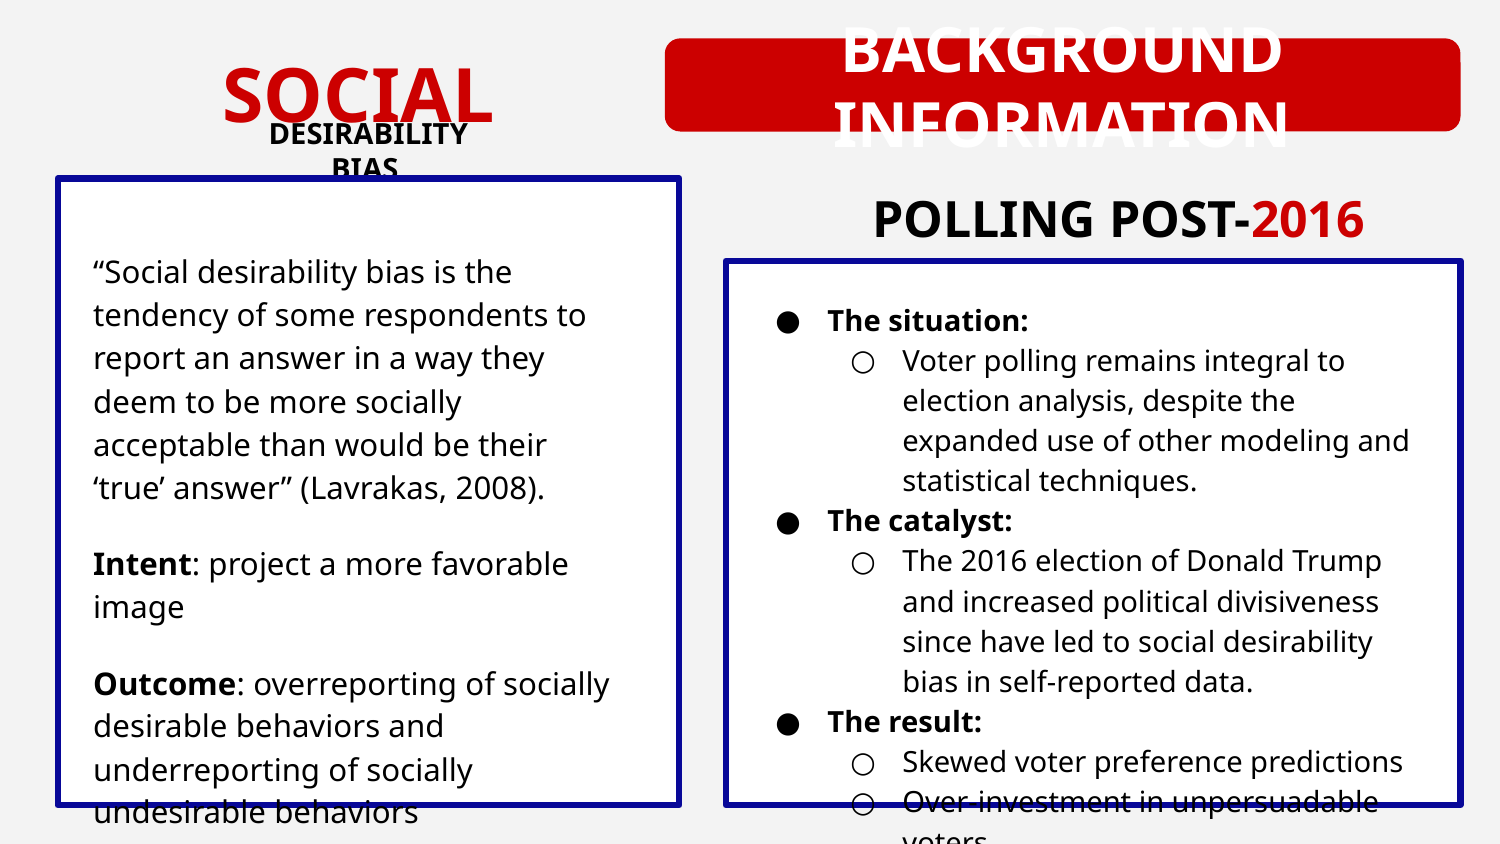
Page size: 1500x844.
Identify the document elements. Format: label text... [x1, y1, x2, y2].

text_box [725, 260, 1461, 806]
title DESIRABILITY BIAS [217, 111, 520, 178]
title POLLING POST-2016 [823, 146, 1414, 260]
title SOCIAL [197, 21, 540, 163]
list The situation: Voter polling remains integral to election analysis, despite the expanded use of other modeling and statistical techniques. The catalyst: The 2016 election of Donald Trump and increased political divisiveness since have led to social desirability bias in self-reported data. The result: Skewed voter preference predictions Over-investment in unpersuadable voters [737, 281, 1439, 789]
text_box BACKGROUND INFORMATION [664, 38, 1461, 132]
list “Social desirability bias is the tendency of some respondents to report an answer in a way they deem to be more socially acceptable than would be their ‘true’ answer” (Lavrakas, 2008). Intent: project a more favorable image Outcome: overreporting of socially desirable behaviors and underreporting of socially undesirable behaviors [78, 232, 640, 739]
text_box [57, 178, 680, 806]
